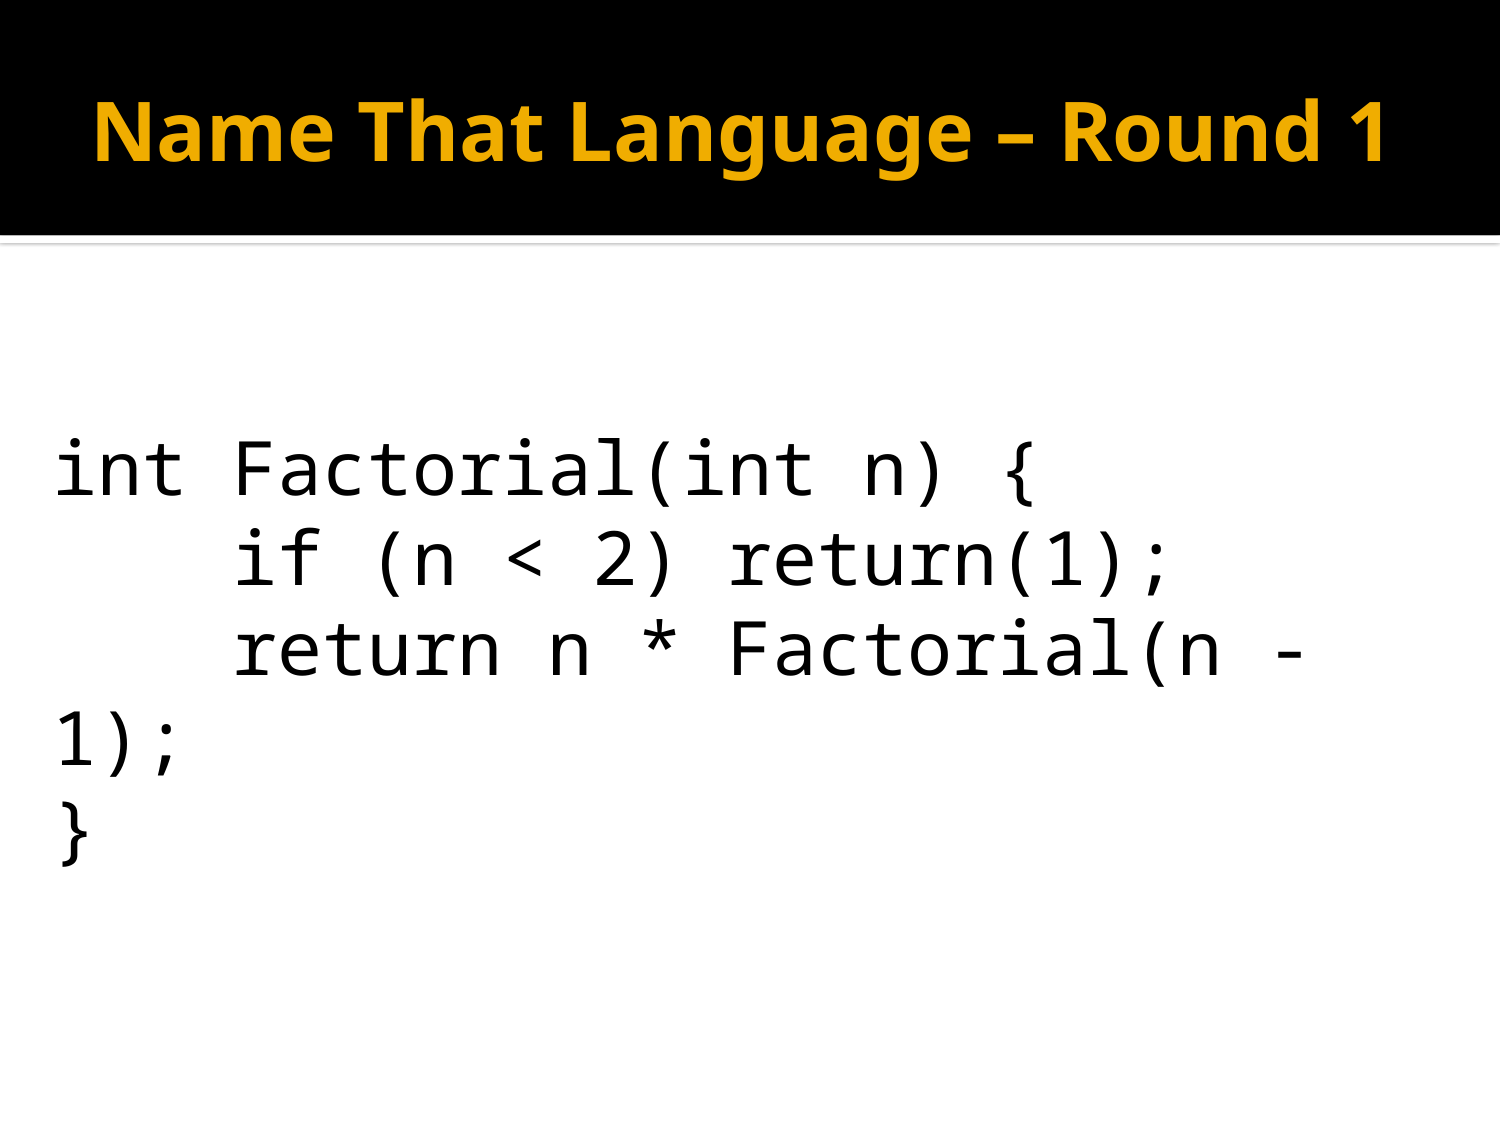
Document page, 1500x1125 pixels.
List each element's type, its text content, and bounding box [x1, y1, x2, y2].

text_box int Factorial(int n) { if (n < 2) return(1); return n * Factorial(n - 1); } [37, 413, 1443, 878]
title Name That Language – Round 1 [75, 25, 1425, 231]
